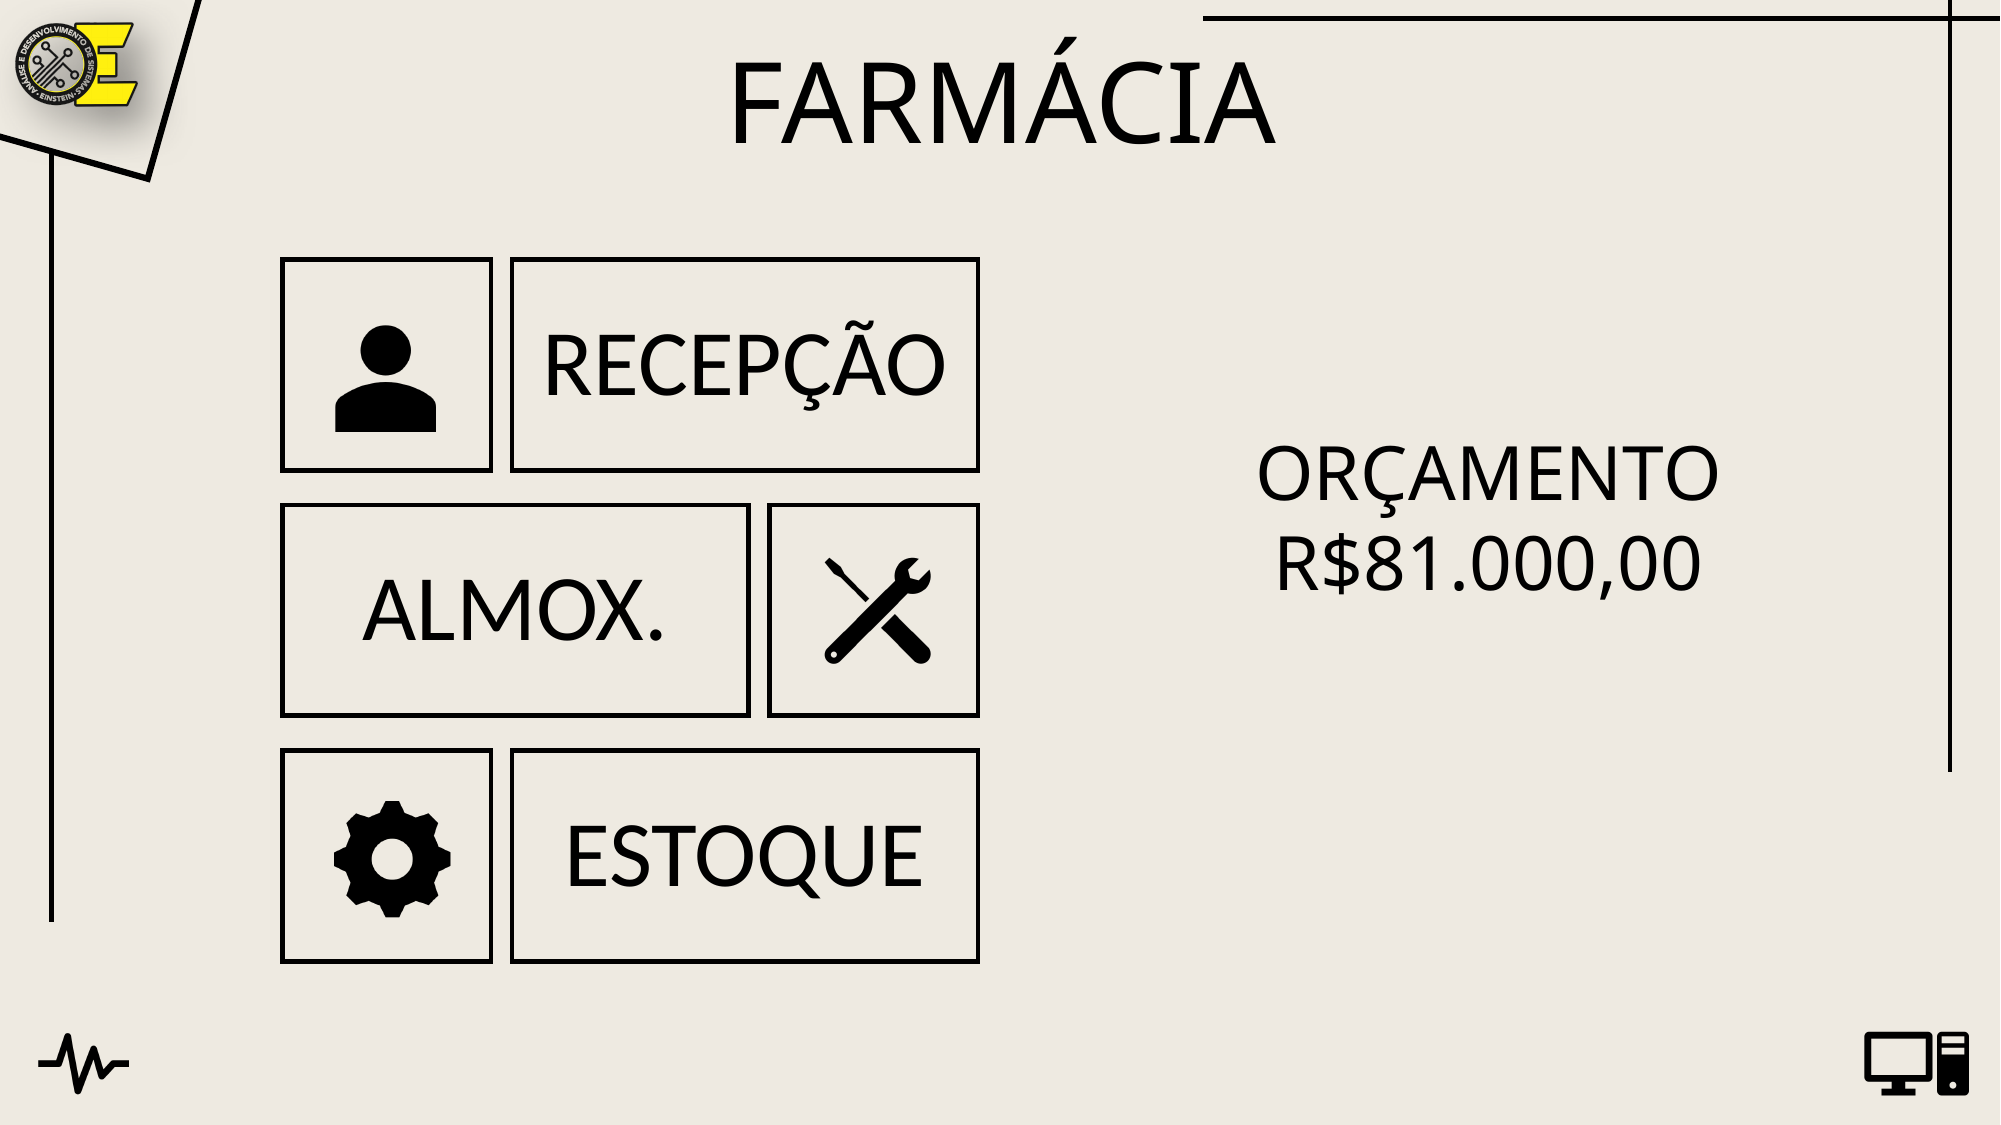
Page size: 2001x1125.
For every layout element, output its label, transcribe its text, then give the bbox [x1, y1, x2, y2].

text_box [0, 0, 200, 180]
picture [814, 547, 941, 674]
picture [29, 1009, 138, 1118]
picture [15, 7, 138, 130]
picture [310, 303, 461, 454]
title FARMÁCIA [419, 18, 1582, 197]
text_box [203, 259, 1058, 962]
text_box ORÇAMENTO R$81.000,00 [1143, 418, 1835, 704]
picture [1862, 1009, 1971, 1118]
picture [310, 777, 474, 941]
